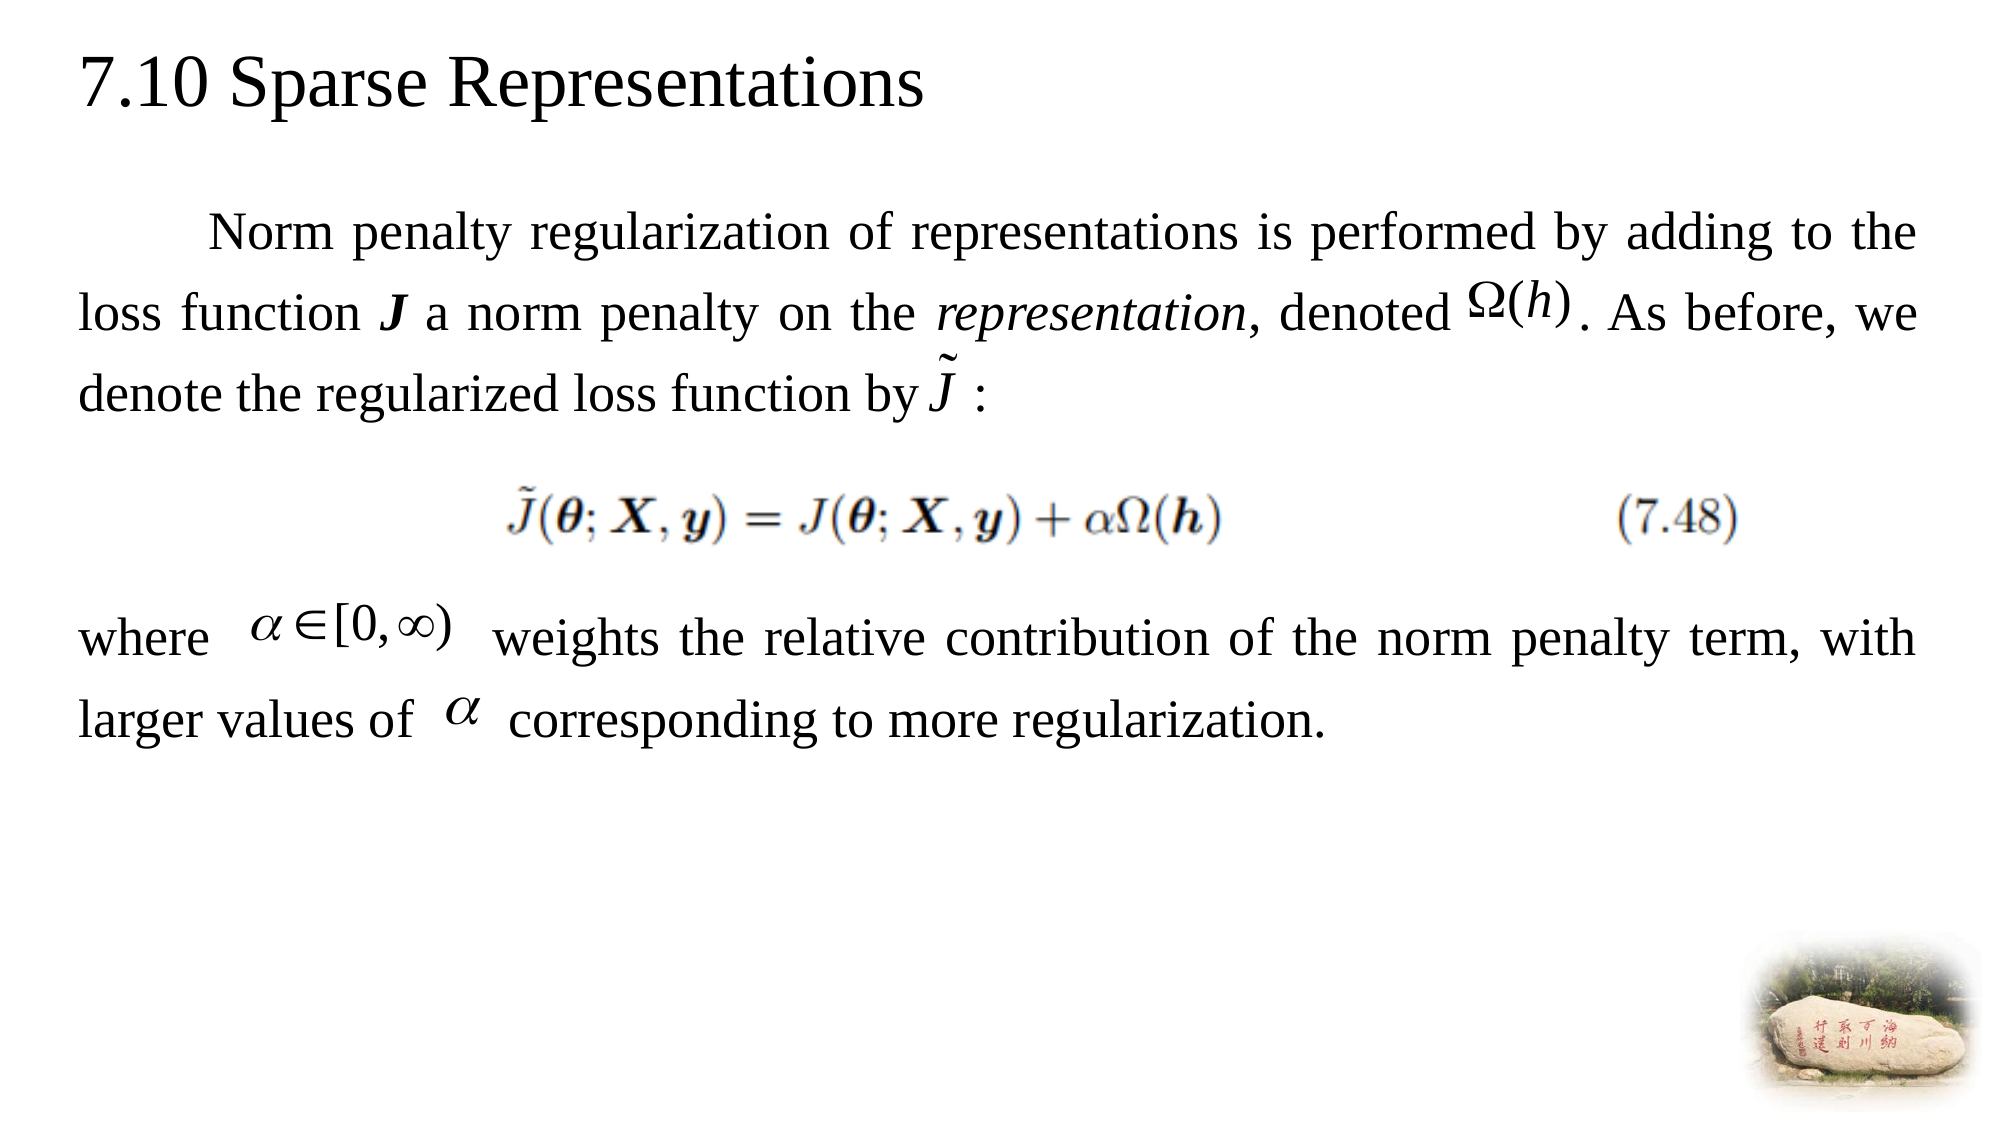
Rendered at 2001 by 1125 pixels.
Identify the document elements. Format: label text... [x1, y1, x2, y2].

list Norm penalty regularization of representations is performed by adding to the loss function J a norm penalty on the representation, denoted . As before, we denote the regularized loss function by : where weights the relative contribution of the norm penalty term, with larger values of corresponding to more regularization. [63, 171, 1936, 1014]
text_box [1459, 268, 1584, 340]
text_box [437, 685, 496, 739]
text_box 7.10 Sparse Representations [63, 21, 1789, 142]
picture [1740, 927, 1985, 1112]
picture [503, 475, 1741, 563]
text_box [242, 592, 461, 663]
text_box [917, 348, 971, 426]
